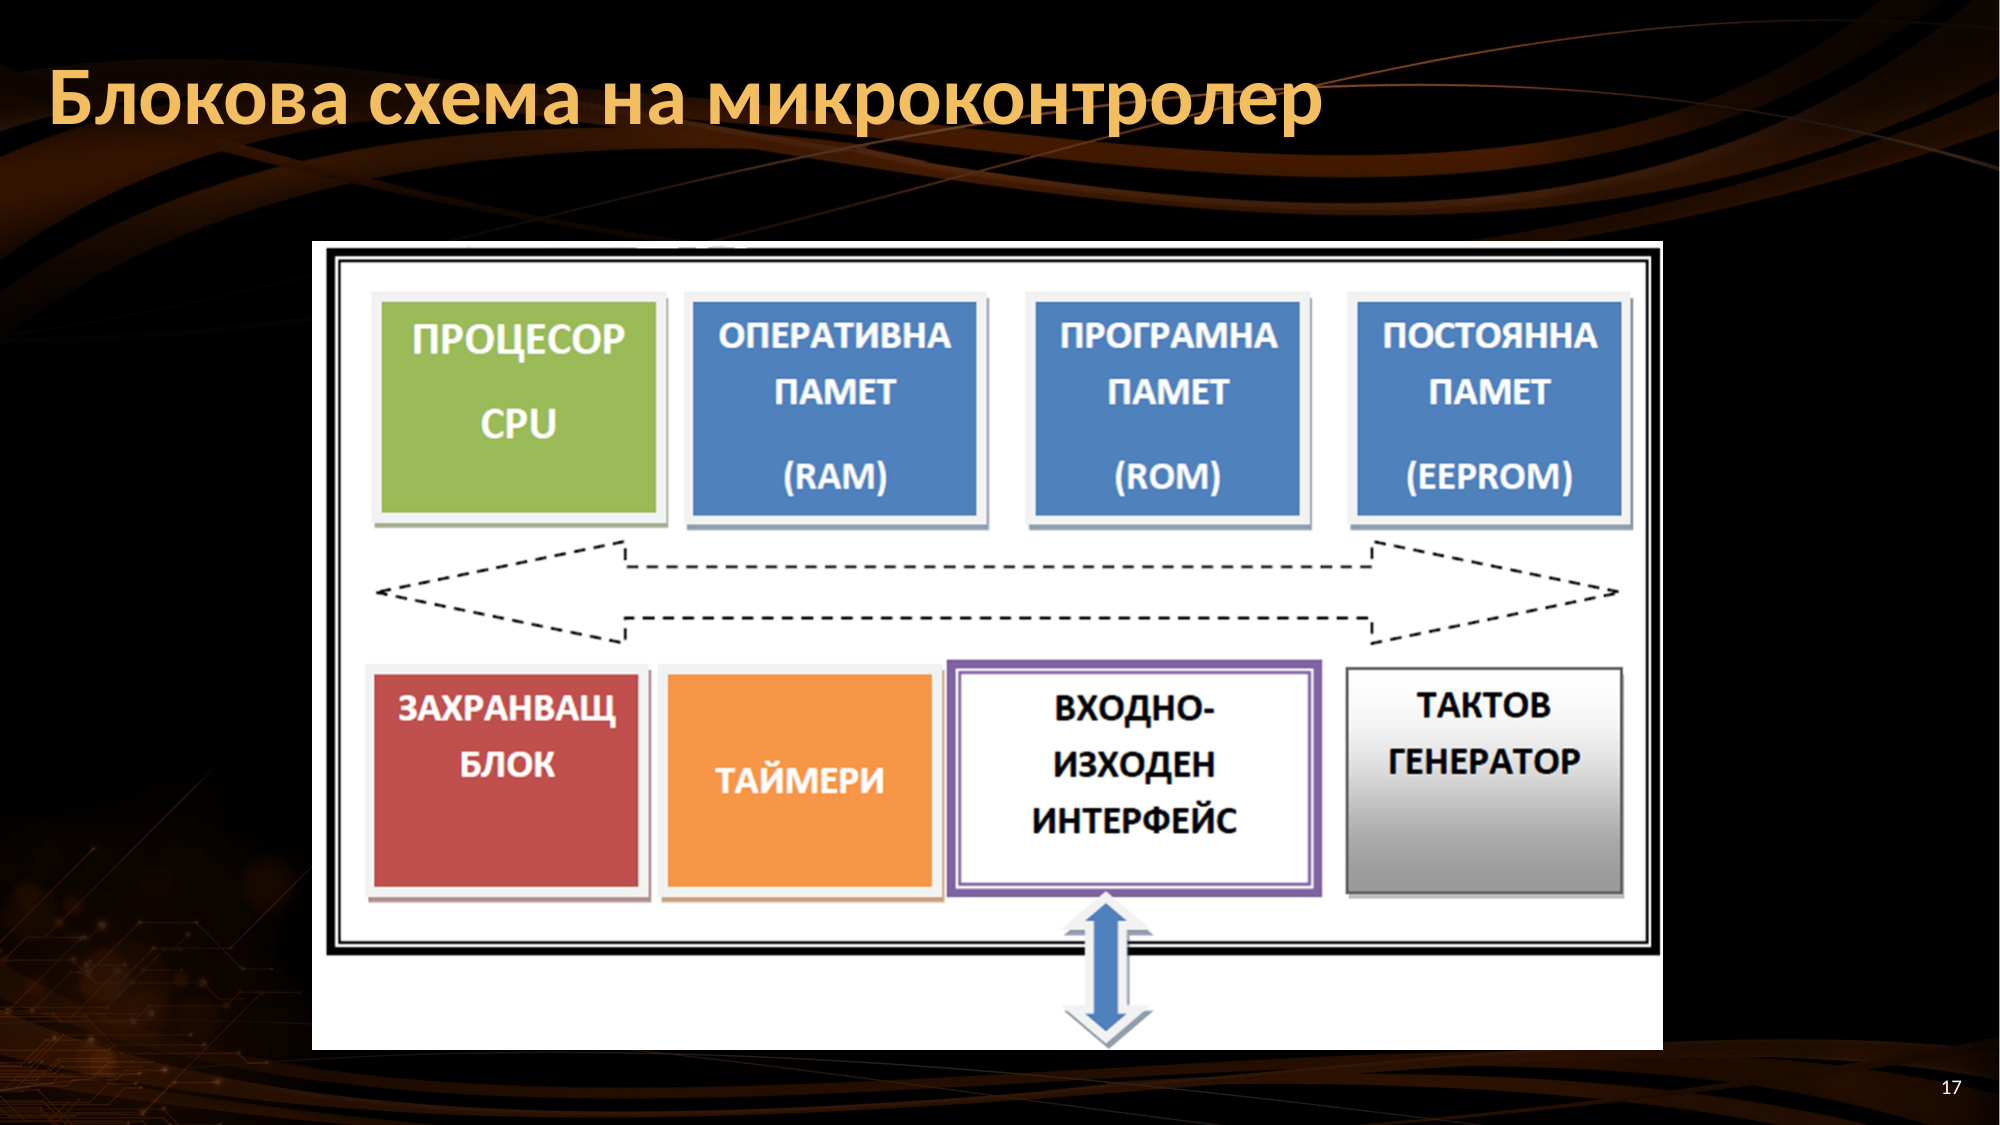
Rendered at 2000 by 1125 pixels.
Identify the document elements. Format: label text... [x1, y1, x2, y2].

picture [0, 0, 2000, 1125]
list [312, 241, 1663, 1050]
title Блокова схема на микроконтролер [30, 6, 1968, 189]
slide_number 17 [1897, 1070, 1968, 1103]
